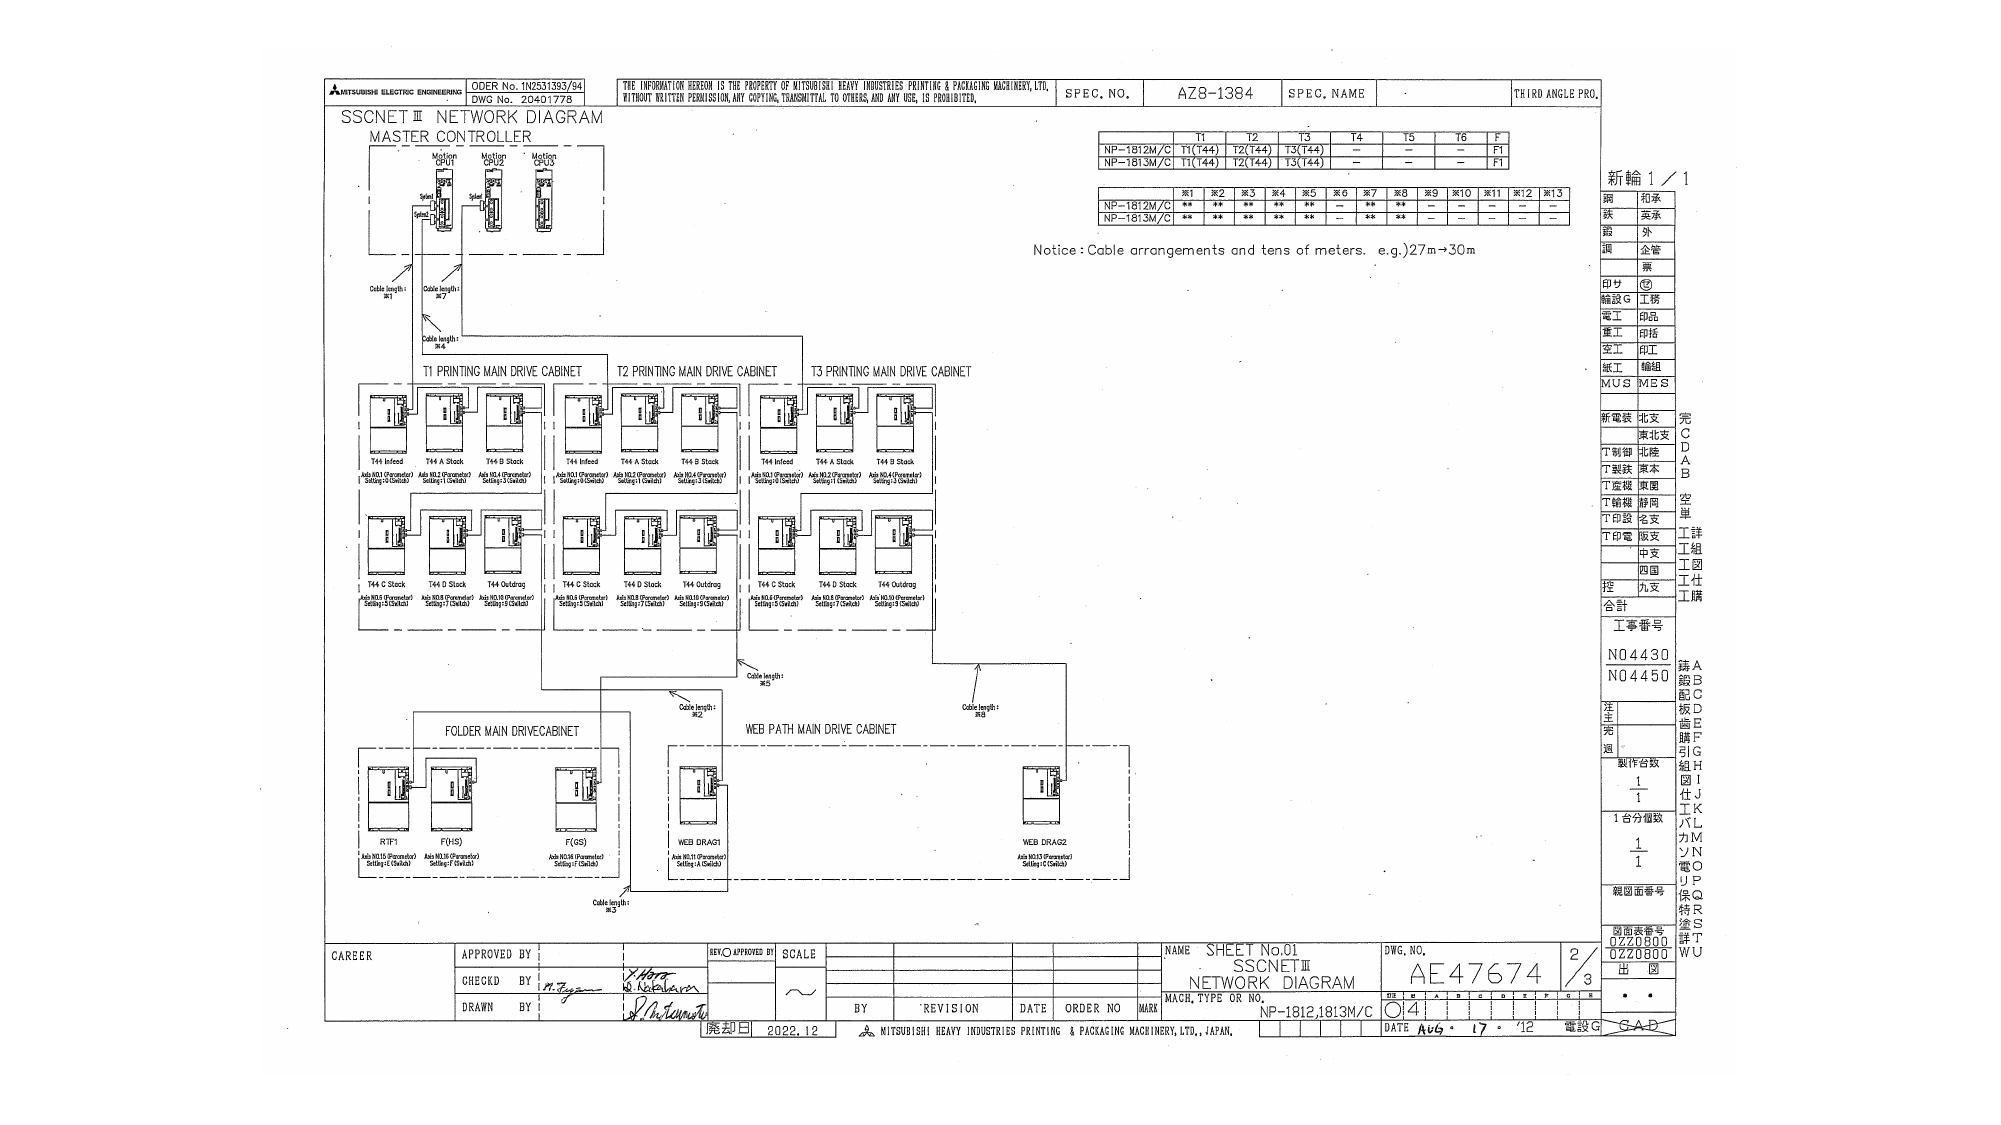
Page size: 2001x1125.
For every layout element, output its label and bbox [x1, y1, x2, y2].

text_box [260, 46, 1737, 1075]
